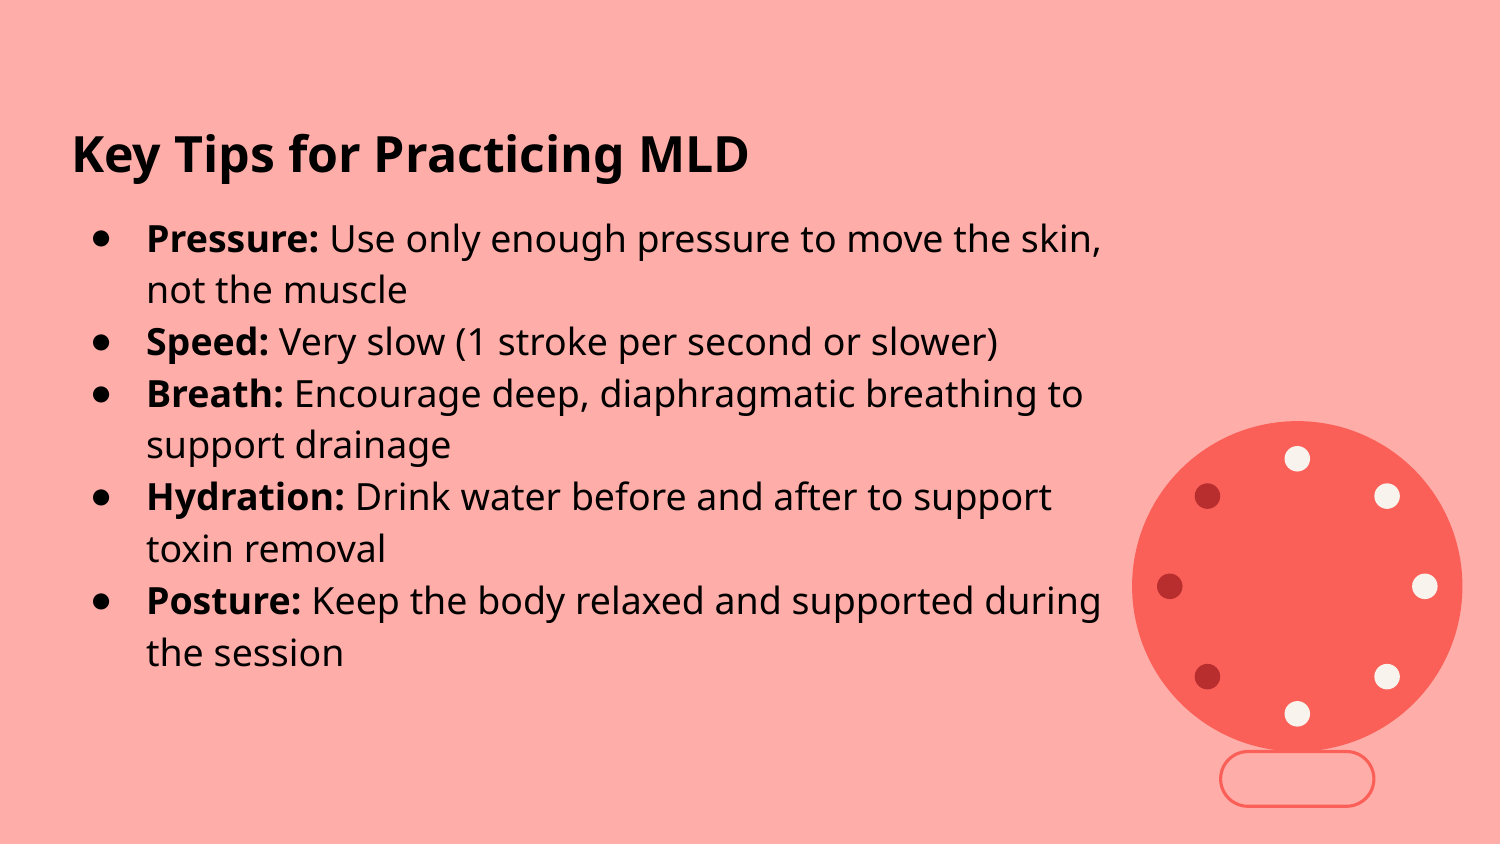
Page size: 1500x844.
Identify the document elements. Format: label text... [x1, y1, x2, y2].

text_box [1131, 420, 1463, 807]
text_box Key Tips for Practicing MLD Pressure: Use only enough pressure to move the skin, not the muscle Speed: Very slow (1 stroke per second or slower) Breath: Encourage deep, diaphragmatic breathing to support drainage Hydration: Drink water before and after to support toxin removal Posture: Keep the body relaxed and supported during the session [55, 98, 1164, 797]
